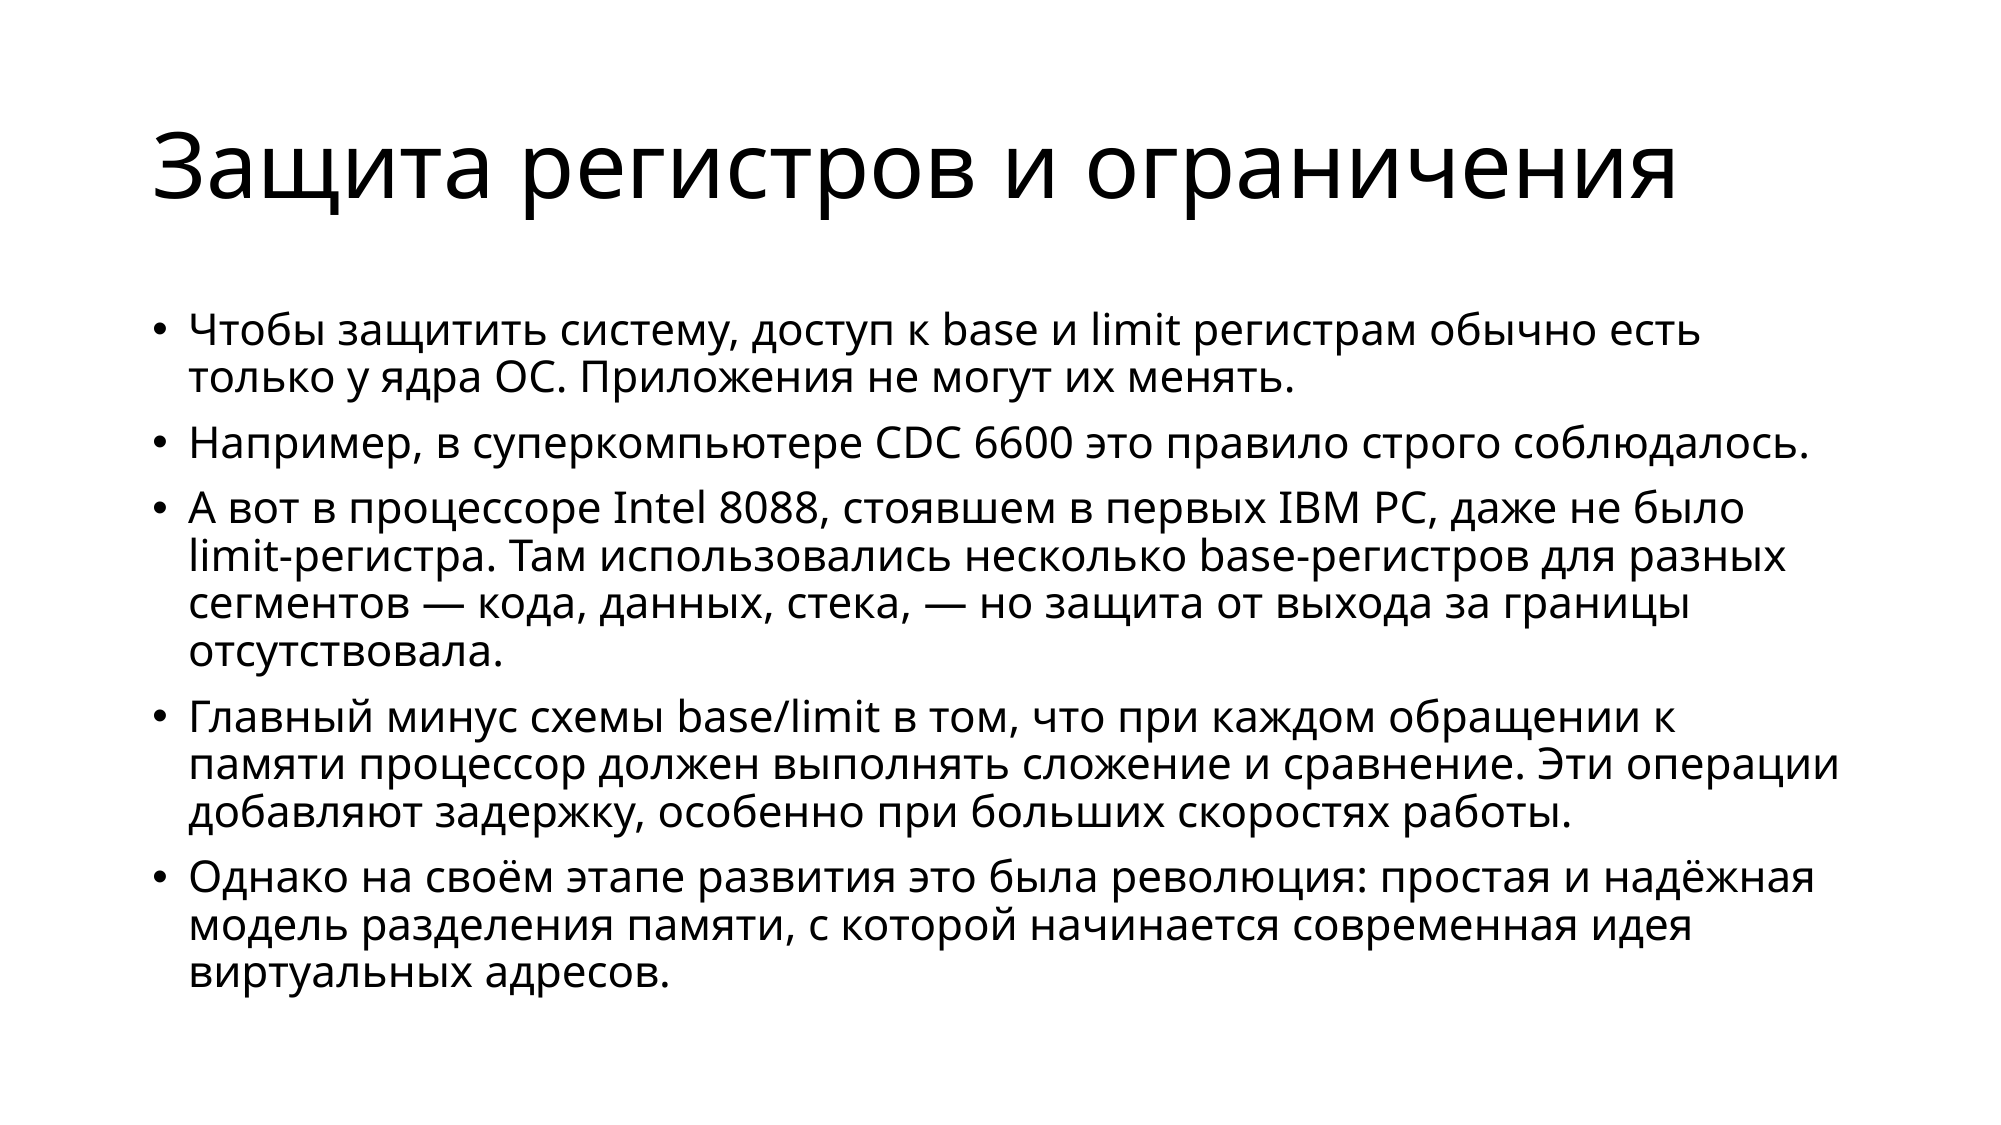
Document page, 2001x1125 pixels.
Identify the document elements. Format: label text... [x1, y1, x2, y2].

title Защита регистров и ограничения [137, 59, 1863, 278]
list Чтобы защитить систему, доступ к base и limit регистрам обычно есть только у ядра ОС. Приложения не могут их менять. Например, в суперкомпьютере CDC 6600 это правило строго соблюдалось. А вот в процессоре Intel 8088, стоявшем в первых IBM PC, даже не было limit-регистра. Там использовались несколько base-регистров для разных сегментов — кода, данных, стека, — но защита от выхода за границы отсутствовала. Главный минус схемы base/limit в том, что при каждом обращении к памяти процессор должен выполнять сложение и сравнение. Эти операции добавляют задержку, особенно при больших скоростях работы. Однако на своём этапе развития это была революция: простая и надёжная модель разделения памяти, с которой начинается современная идея виртуальных адресов. [137, 299, 1863, 1014]
